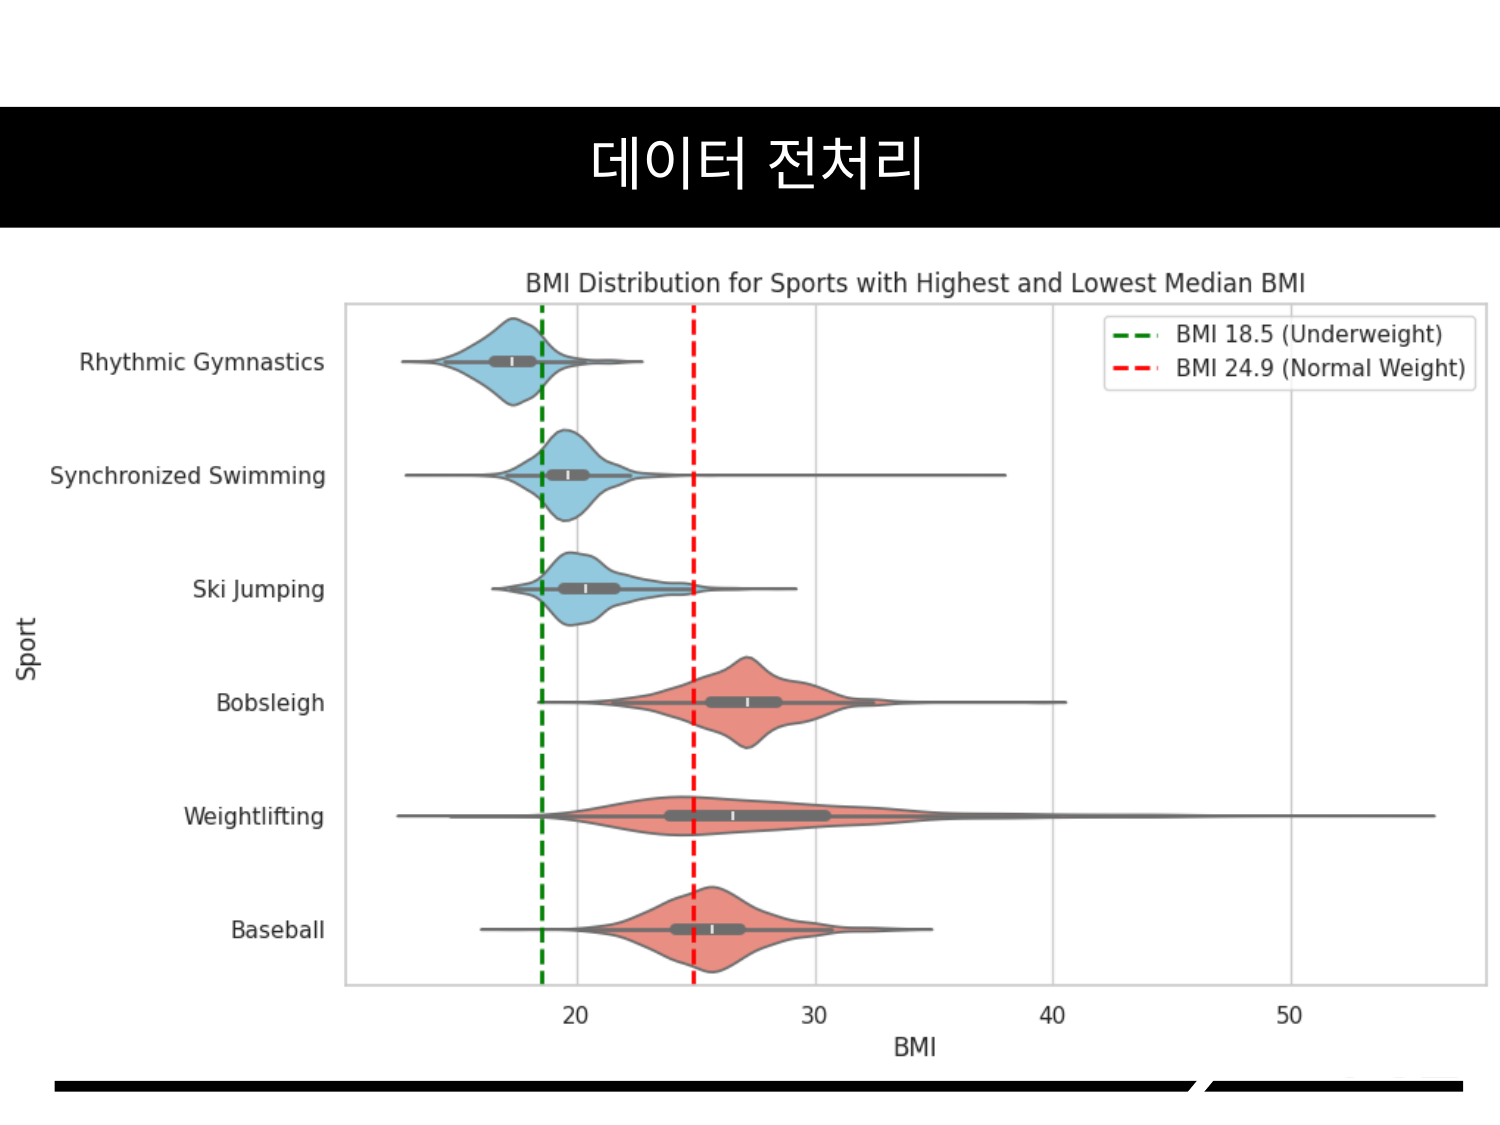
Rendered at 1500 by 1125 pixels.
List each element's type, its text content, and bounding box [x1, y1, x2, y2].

text_box 데이터 전처리 [68, 105, 1448, 228]
text_box [0, 106, 1500, 229]
picture [0, 257, 1500, 1125]
